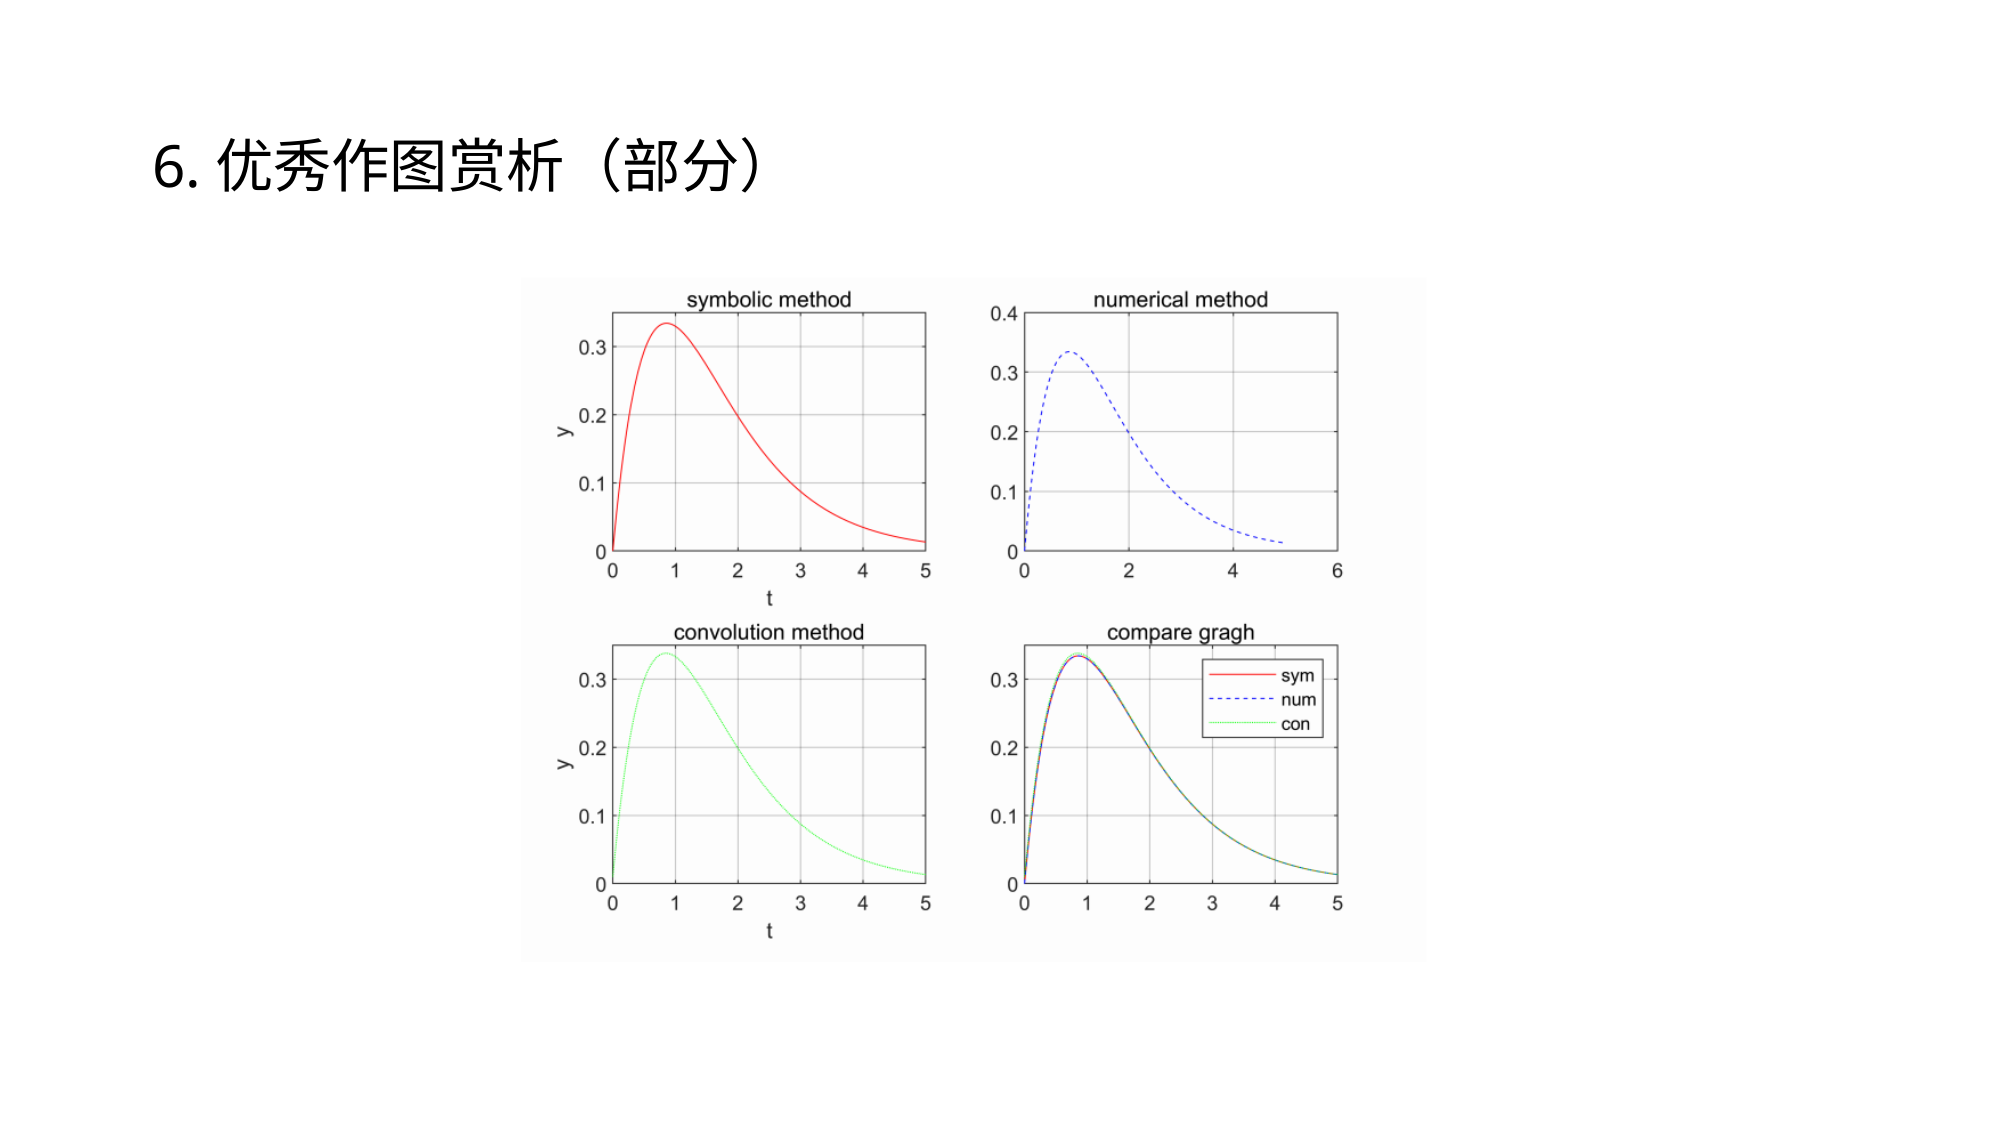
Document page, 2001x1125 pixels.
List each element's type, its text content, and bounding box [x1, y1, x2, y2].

picture [521, 277, 1447, 964]
title 6.优秀作图赏析（部分） [137, 59, 1863, 278]
